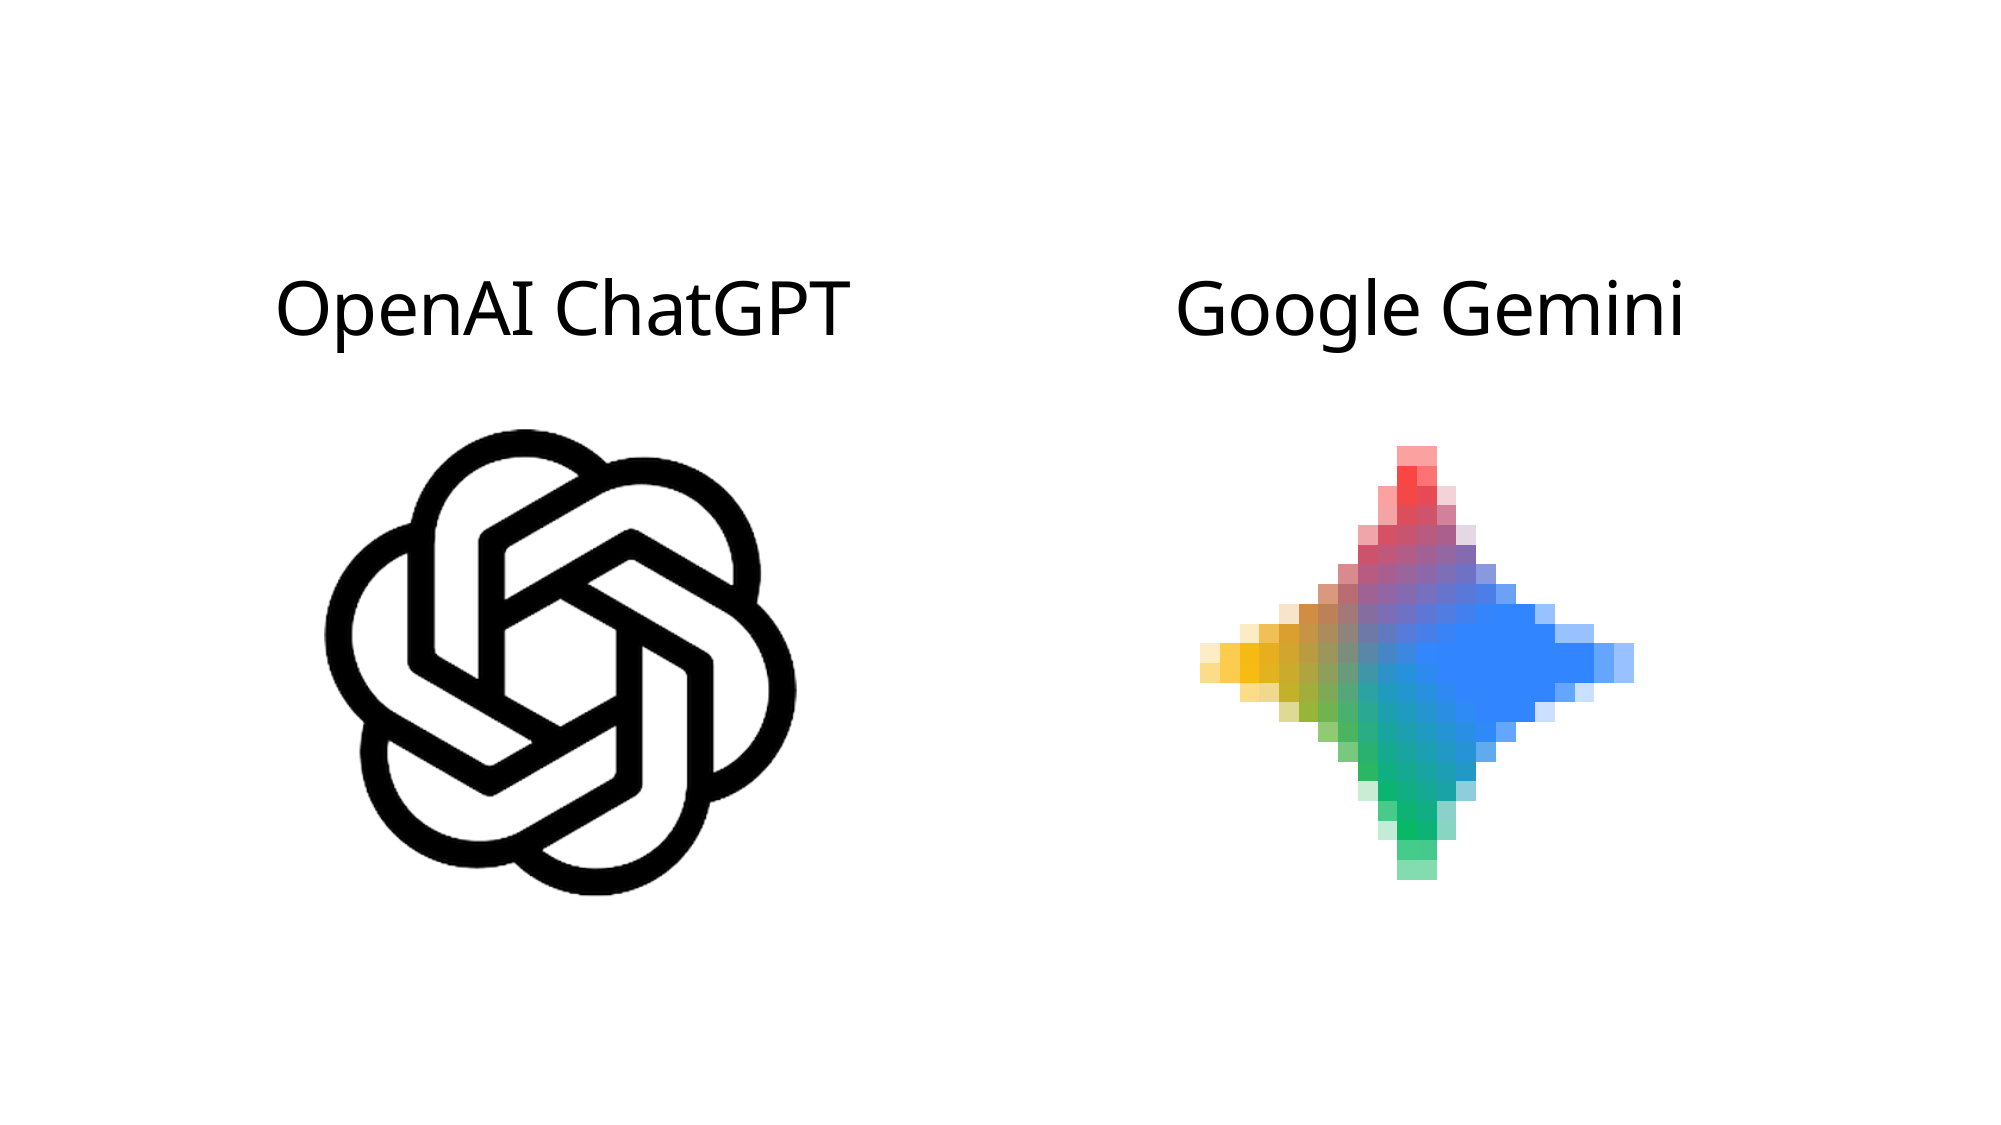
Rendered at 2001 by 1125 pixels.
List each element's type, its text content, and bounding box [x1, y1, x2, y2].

picture [324, 427, 798, 901]
picture [1180, 427, 1654, 901]
title OpenAI ChatGPT Google Gemini [274, 259, 2000, 351]
